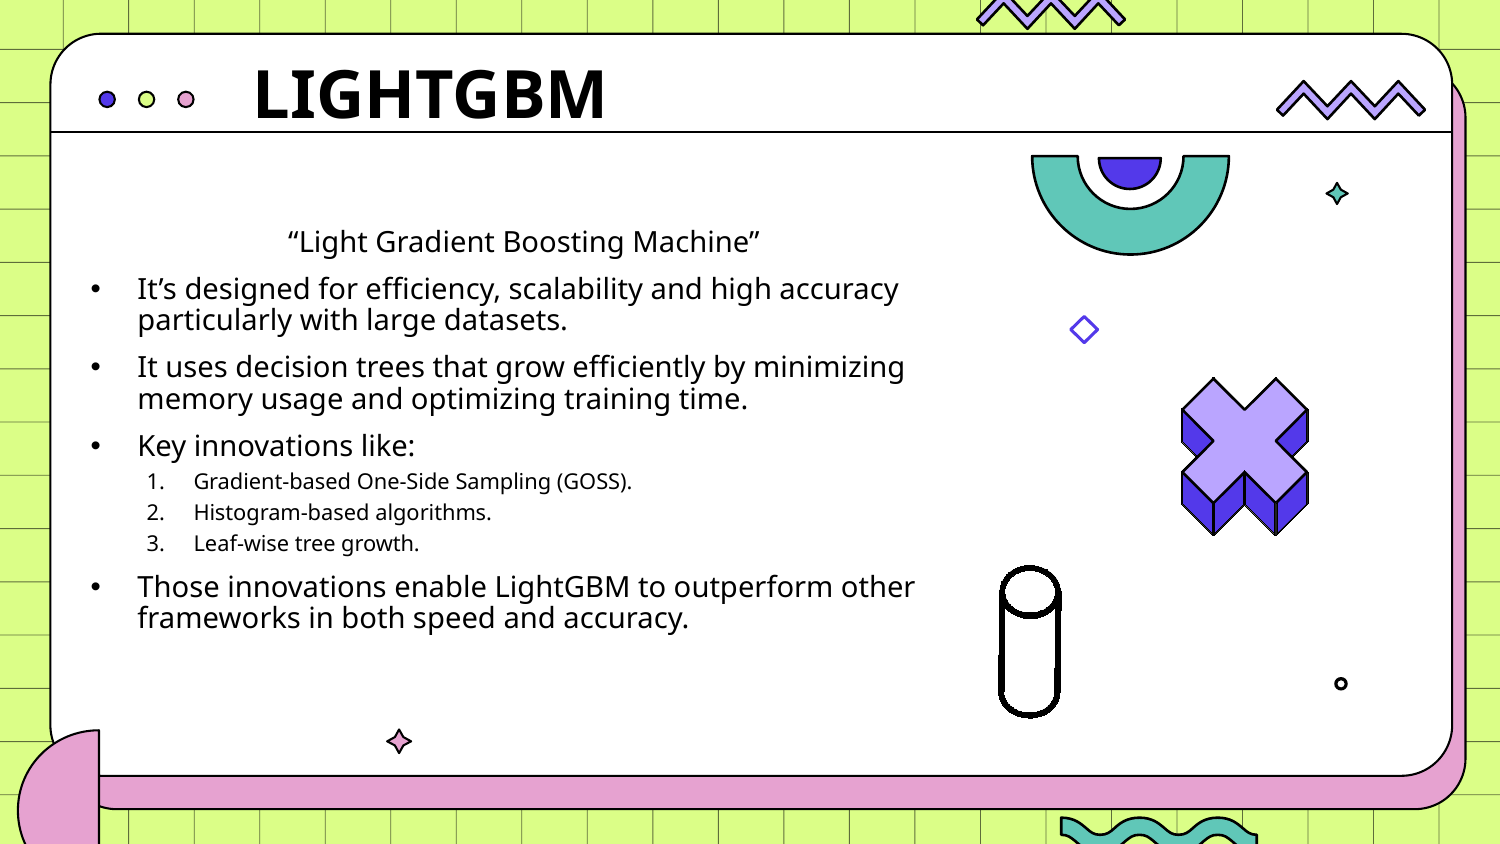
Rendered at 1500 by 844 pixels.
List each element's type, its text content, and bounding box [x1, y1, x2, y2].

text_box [951, 608, 1109, 672]
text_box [1032, 156, 1229, 255]
text_box [137, 90, 156, 109]
text_box [387, 729, 412, 754]
text_box [1061, 817, 1257, 844]
text_box [177, 90, 195, 109]
text_box [98, 90, 116, 109]
text_box [1276, 81, 1426, 120]
list LIGHTGBM [237, 37, 994, 157]
text_box [1326, 182, 1348, 205]
list “Light Gradient Boosting Machine” It’s designed for efficiency, scalability and high accuracy particularly with large datasets. It uses decision trees that grow efficiently by minimizing memory usage and optimizing training time. Key innovations like: Gradient-based One-Side Sampling (GOSS). Histogram-based algorithms. Leaf-wise tree growth. Those innovations enable LightGBM to outperform other frameworks in both speed and accuracy. [75, 219, 973, 718]
text_box [1334, 677, 1348, 691]
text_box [1181, 377, 1309, 536]
text_box [1069, 315, 1100, 344]
text_box [17, 730, 99, 844]
